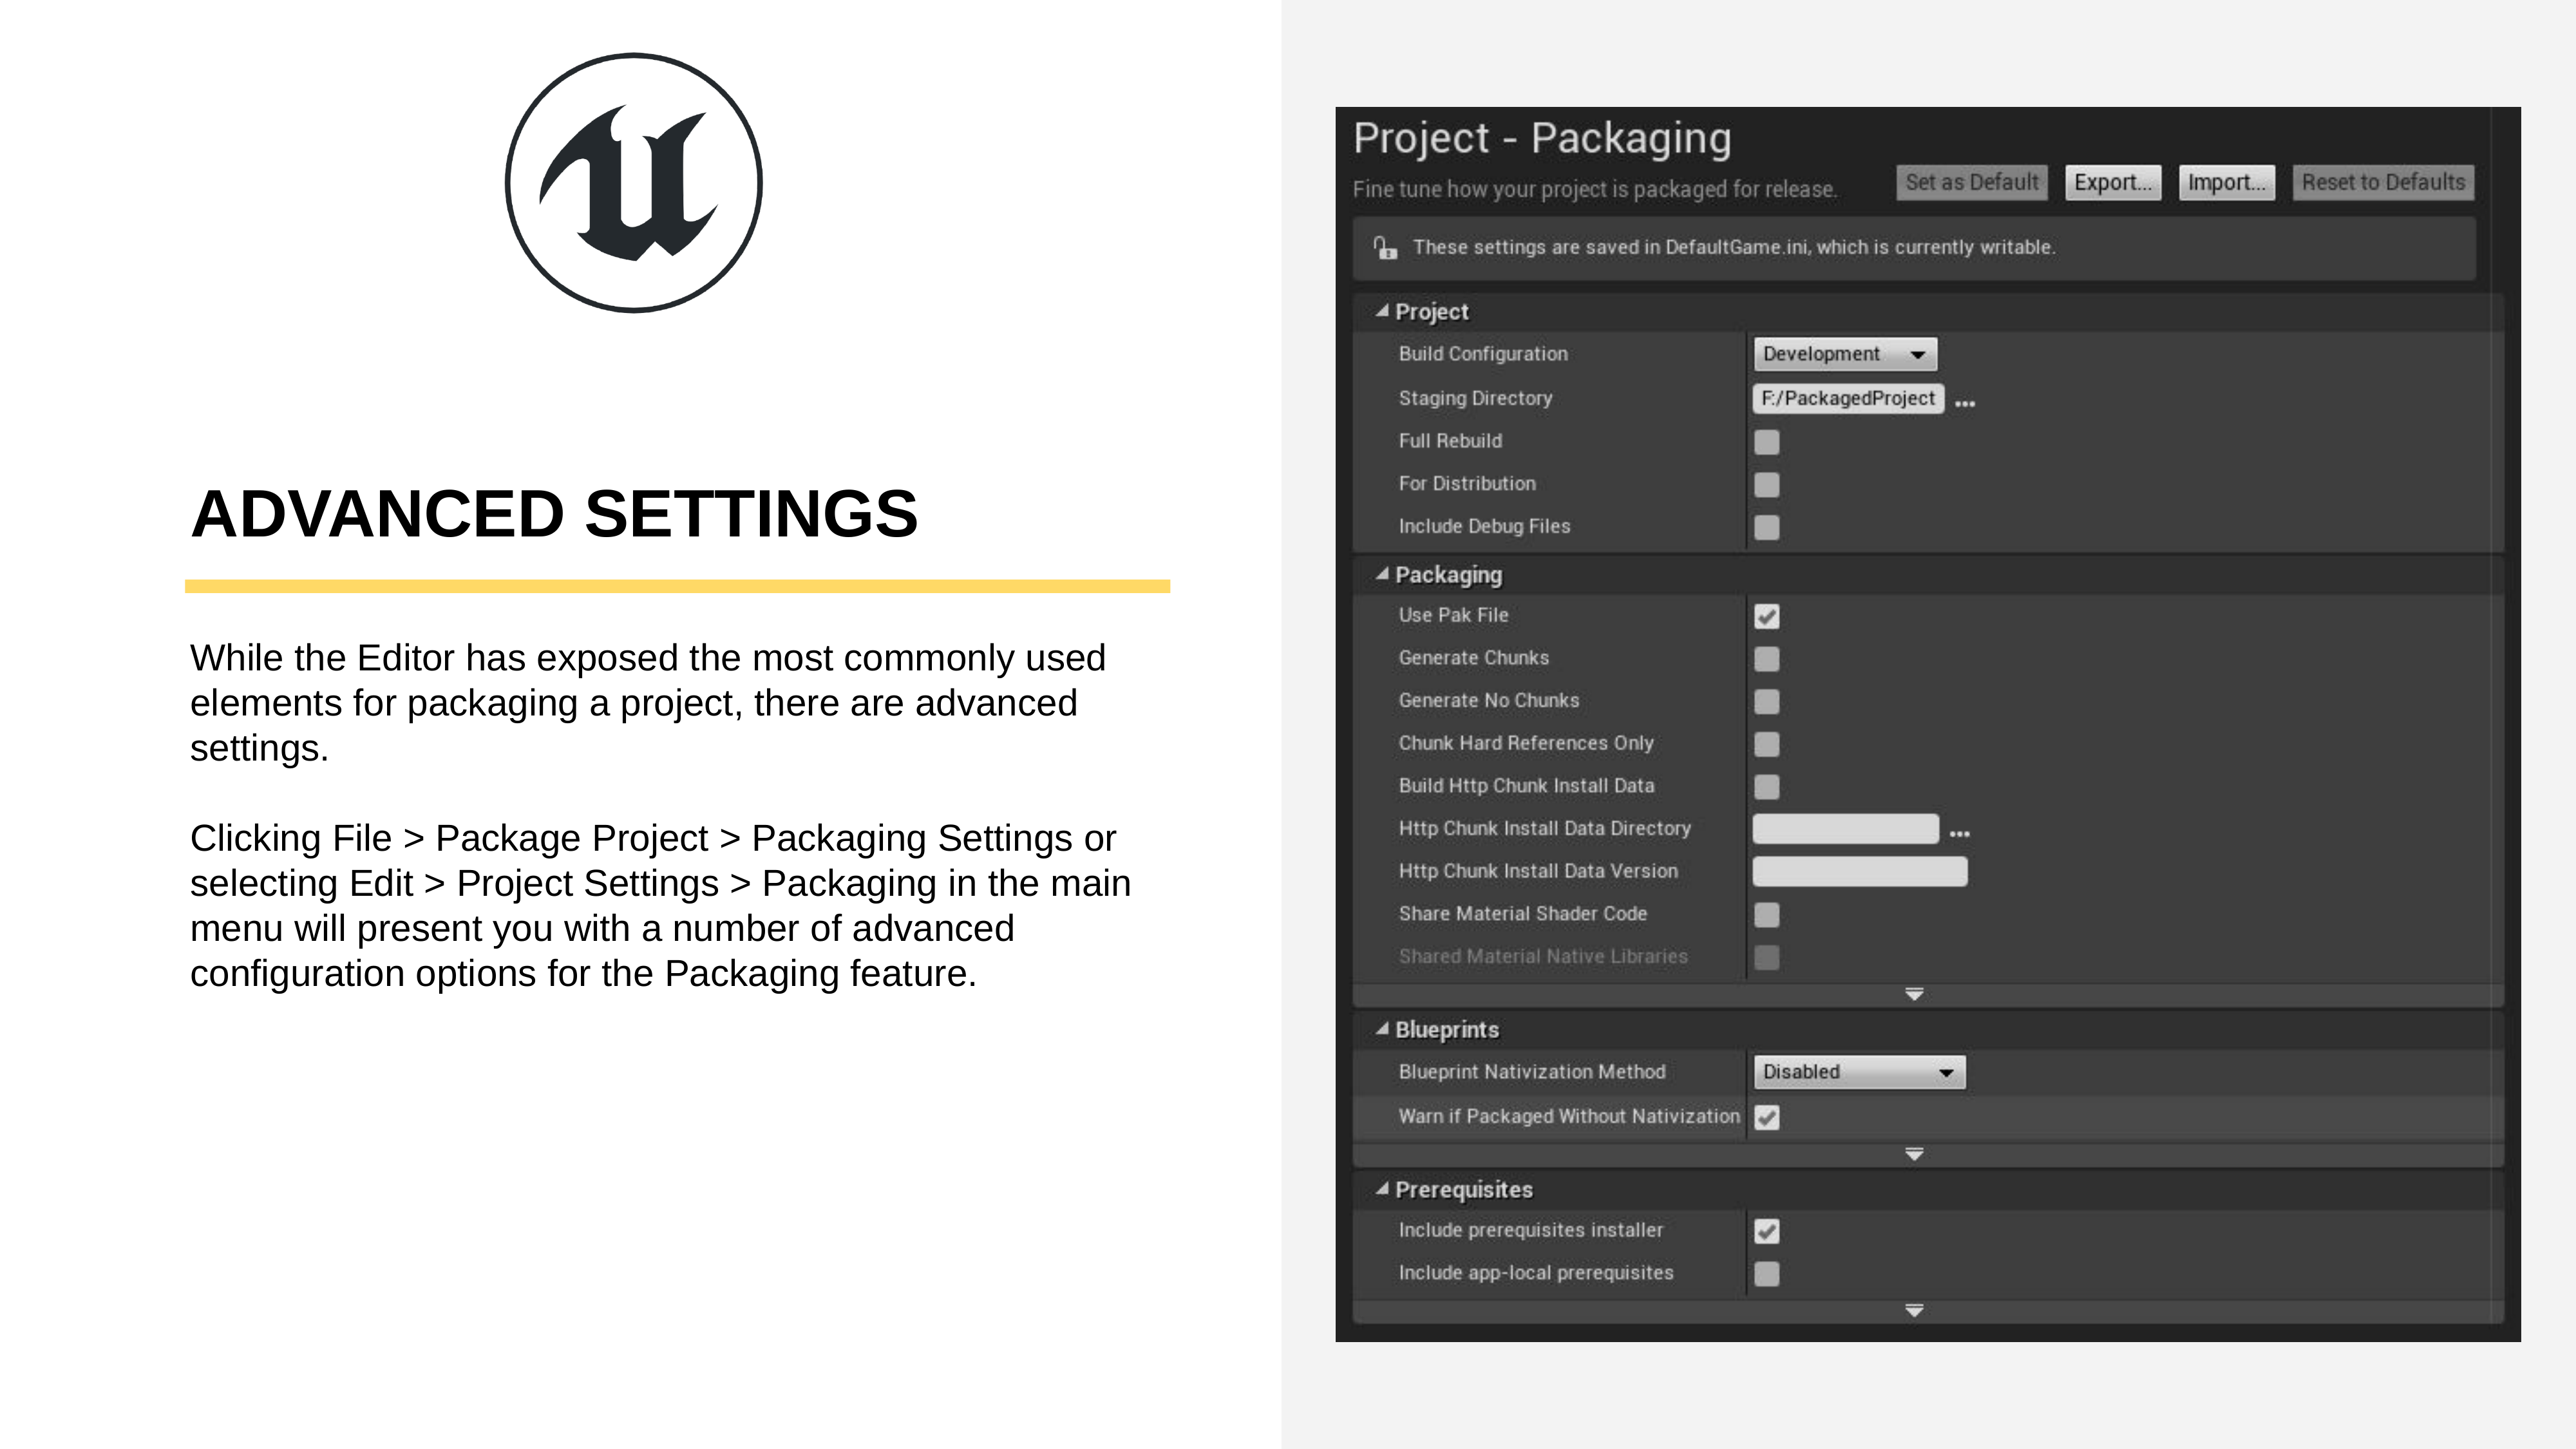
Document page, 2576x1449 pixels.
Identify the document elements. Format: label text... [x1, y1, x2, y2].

text_box [1281, 0, 2576, 1449]
text_box Advanced Settings [185, 464, 1133, 556]
text_box While the Editor has exposed the most commonly used elements for packaging a project, there are advanced settings. Clicking File > Package Project > Packaging Settings or selecting Edit > Project Settings > Packaging in the main menu will present you with a number of advanced configuration options for the Packaging feature. [185, 627, 1171, 999]
picture [1336, 107, 2522, 1342]
picture [495, 42, 773, 327]
text_box [185, 579, 1171, 593]
